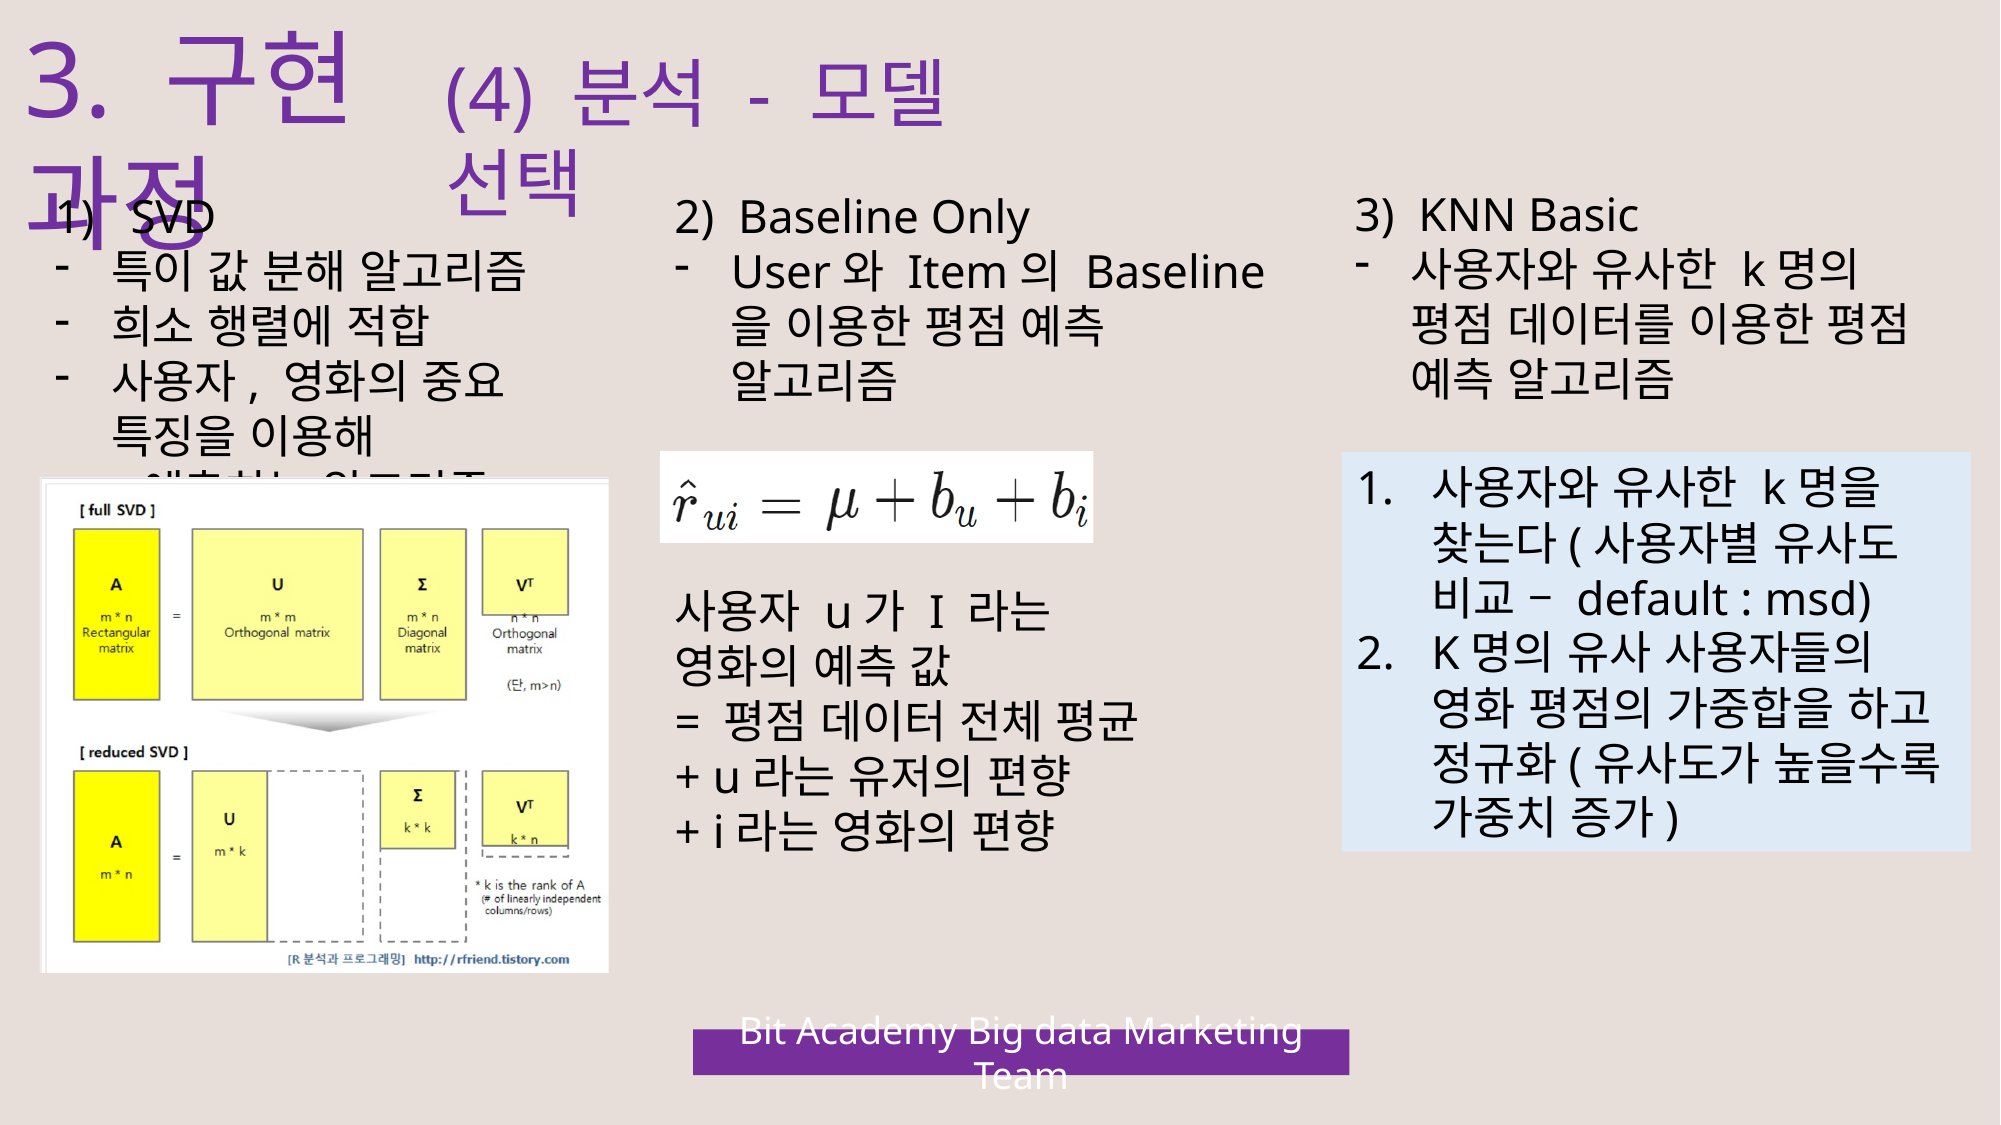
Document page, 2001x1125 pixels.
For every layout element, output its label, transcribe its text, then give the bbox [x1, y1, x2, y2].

text_box Bit Academy Big data Marketing Team [692, 1028, 1351, 1076]
text_box 사용자 u가 I 라는 영화의 예측 값 = 평점 데이터 전체 평균 + u라는 유저의 편향 + i라는 영화의 편향 [659, 574, 1170, 865]
text_box 3. 구현 과정 [9, 5, 499, 271]
text_box 2) Baseline Only User와 Item의 Baseline을 이용한 평점 예측 알고리즘 [659, 180, 1289, 416]
text_box 3) KNN Basic 사용자와 유사한 k명의 평점 데이터를 이용한 평점 예측 알고리즘 [1339, 178, 1969, 413]
text_box 1) SVD 특이 값 분해 알고리즘 희소 행렬에 적합 사용자, 영화의 중요 특징을 이용해 예측하는 알고리즘 [39, 180, 609, 477]
text_box 사용자와 유사한 k명을 찾는다(사용자별 유사도 비교 – default : msd) K명의 유사 사용자들의 영화 평점의 가중합을 하고 정규화(유사도가 높을수록 가중치 증가) [1341, 451, 1971, 852]
picture [39, 477, 609, 973]
text_box (4) 분석 - 모델 선택 [430, 39, 1120, 235]
picture [659, 451, 1094, 543]
